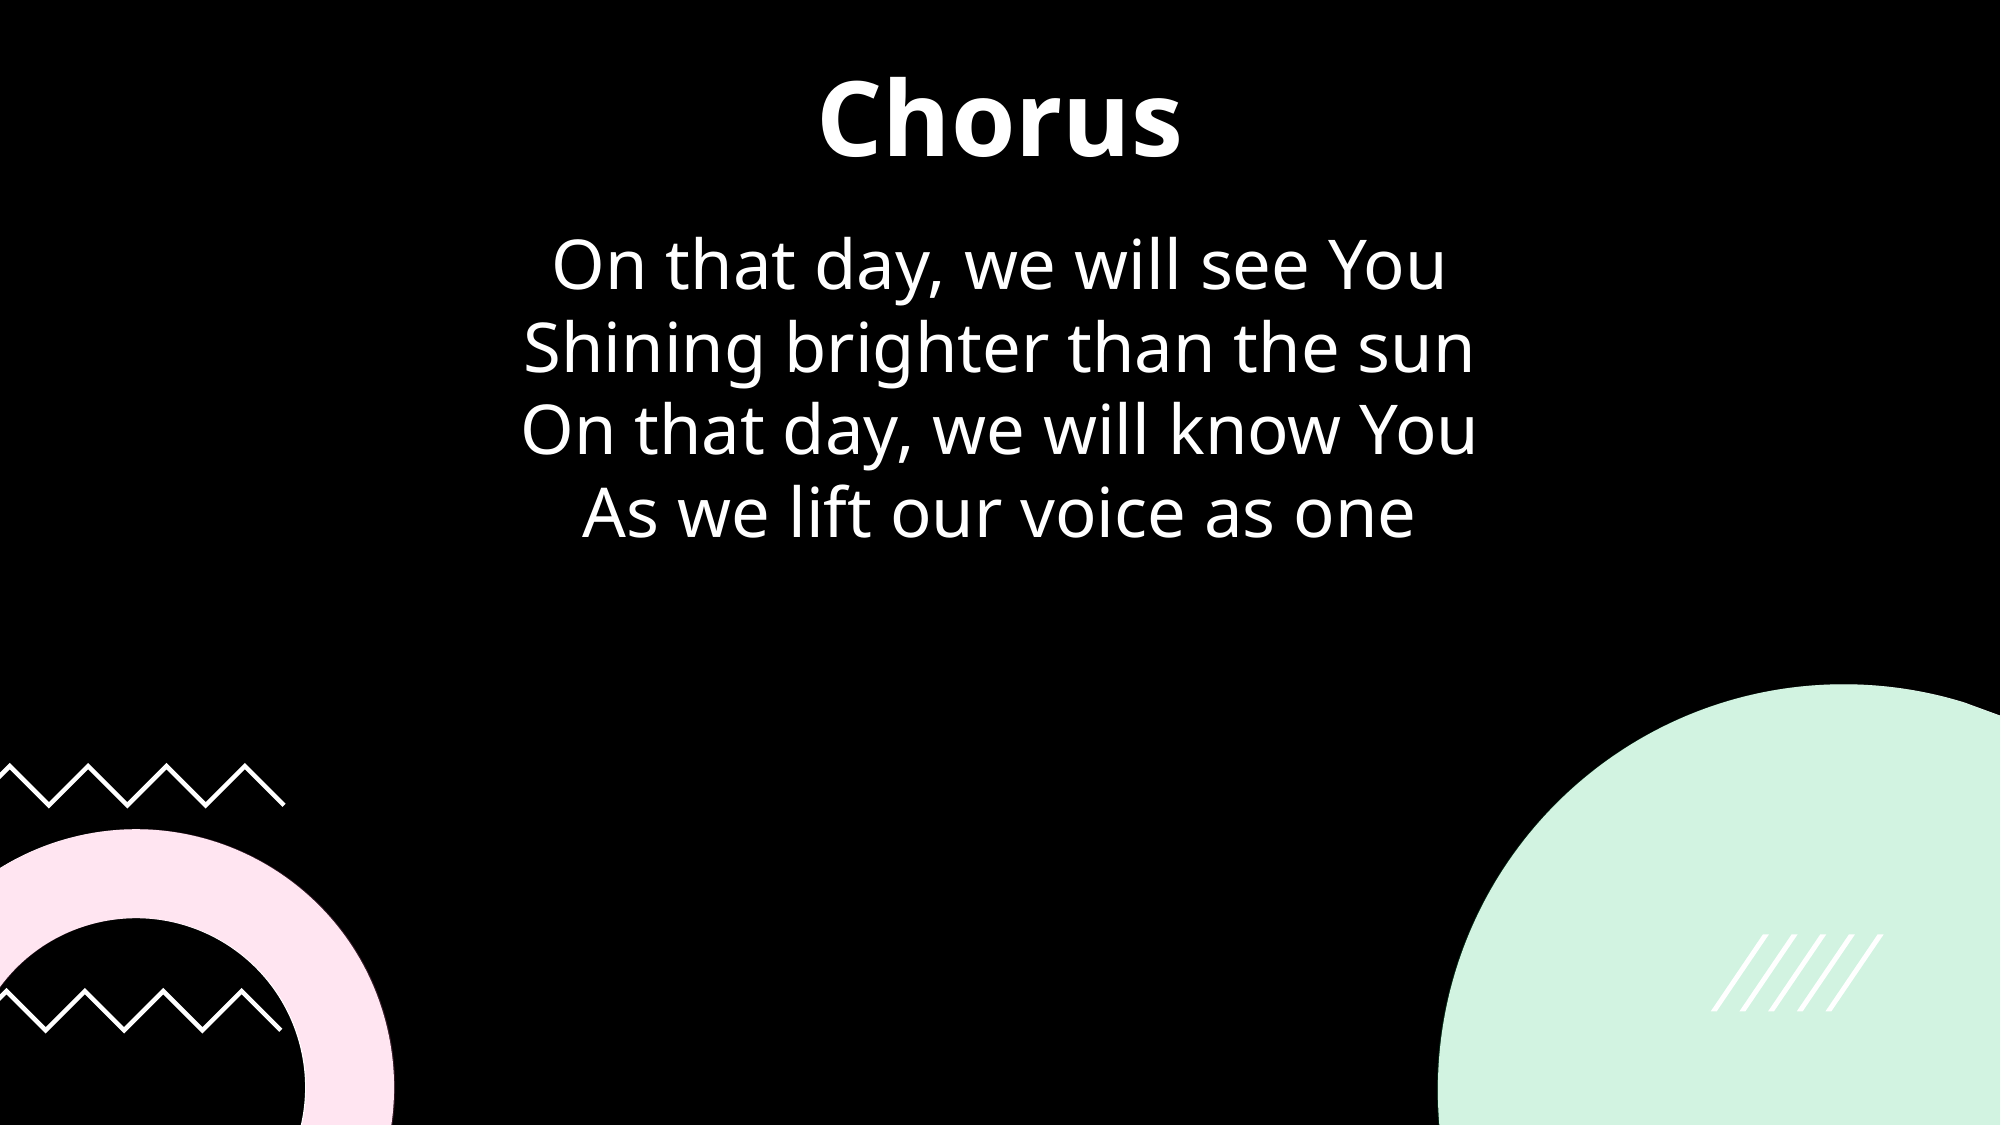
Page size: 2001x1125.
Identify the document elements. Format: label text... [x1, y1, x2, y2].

text_box On that day, we will see You Shining brighter than the sun On that day, we will know You As we lift our voice as one [99, 213, 1900, 641]
text_box Chorus [99, 44, 1900, 185]
